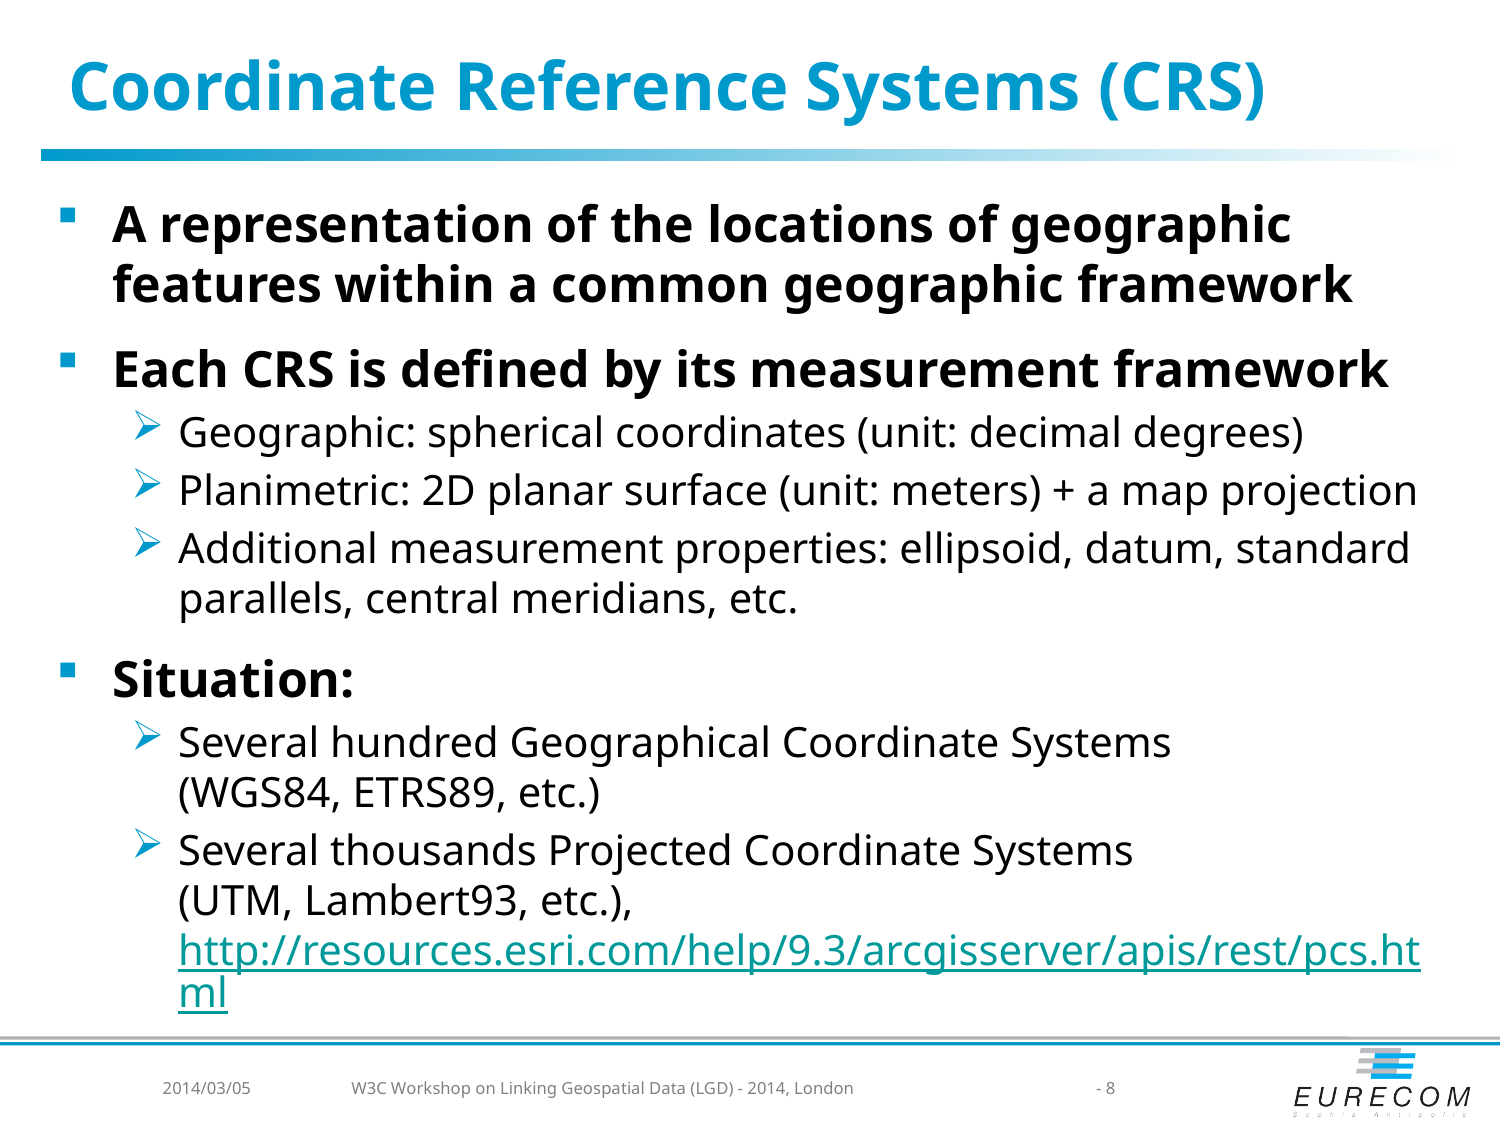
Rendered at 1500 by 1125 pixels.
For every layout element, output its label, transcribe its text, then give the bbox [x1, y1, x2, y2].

footer W3C Workshop on Linking Geospatial Data (LGD) - 2014, London [336, 1070, 1069, 1107]
list A representation of the locations of geographic features within a common geographic framework Each CRS is defined by its measurement framework Geographic: spherical coordinates (unit: decimal degrees) Planimetric: 2D planar surface (unit: meters) + a map projection Additional measurement properties: ellipsoid, datum, standard parallels, central meridians, etc. Situation: Several hundred Geographical Coordinate Systems (WGS84, ETRS89, etc.) Several thousands Projected Coordinate Systems (UTM, Lambert93, etc.), http://resources.esri.com/help/9.3/arcgisserver/apis/rest/pcs.html [40, 184, 1460, 1024]
slide_number - 8 [1080, 1070, 1200, 1103]
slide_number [147, 1070, 325, 1103]
picture [1293, 1048, 1477, 1118]
title Coordinate Reference Systems (CRS) [52, 30, 1460, 138]
